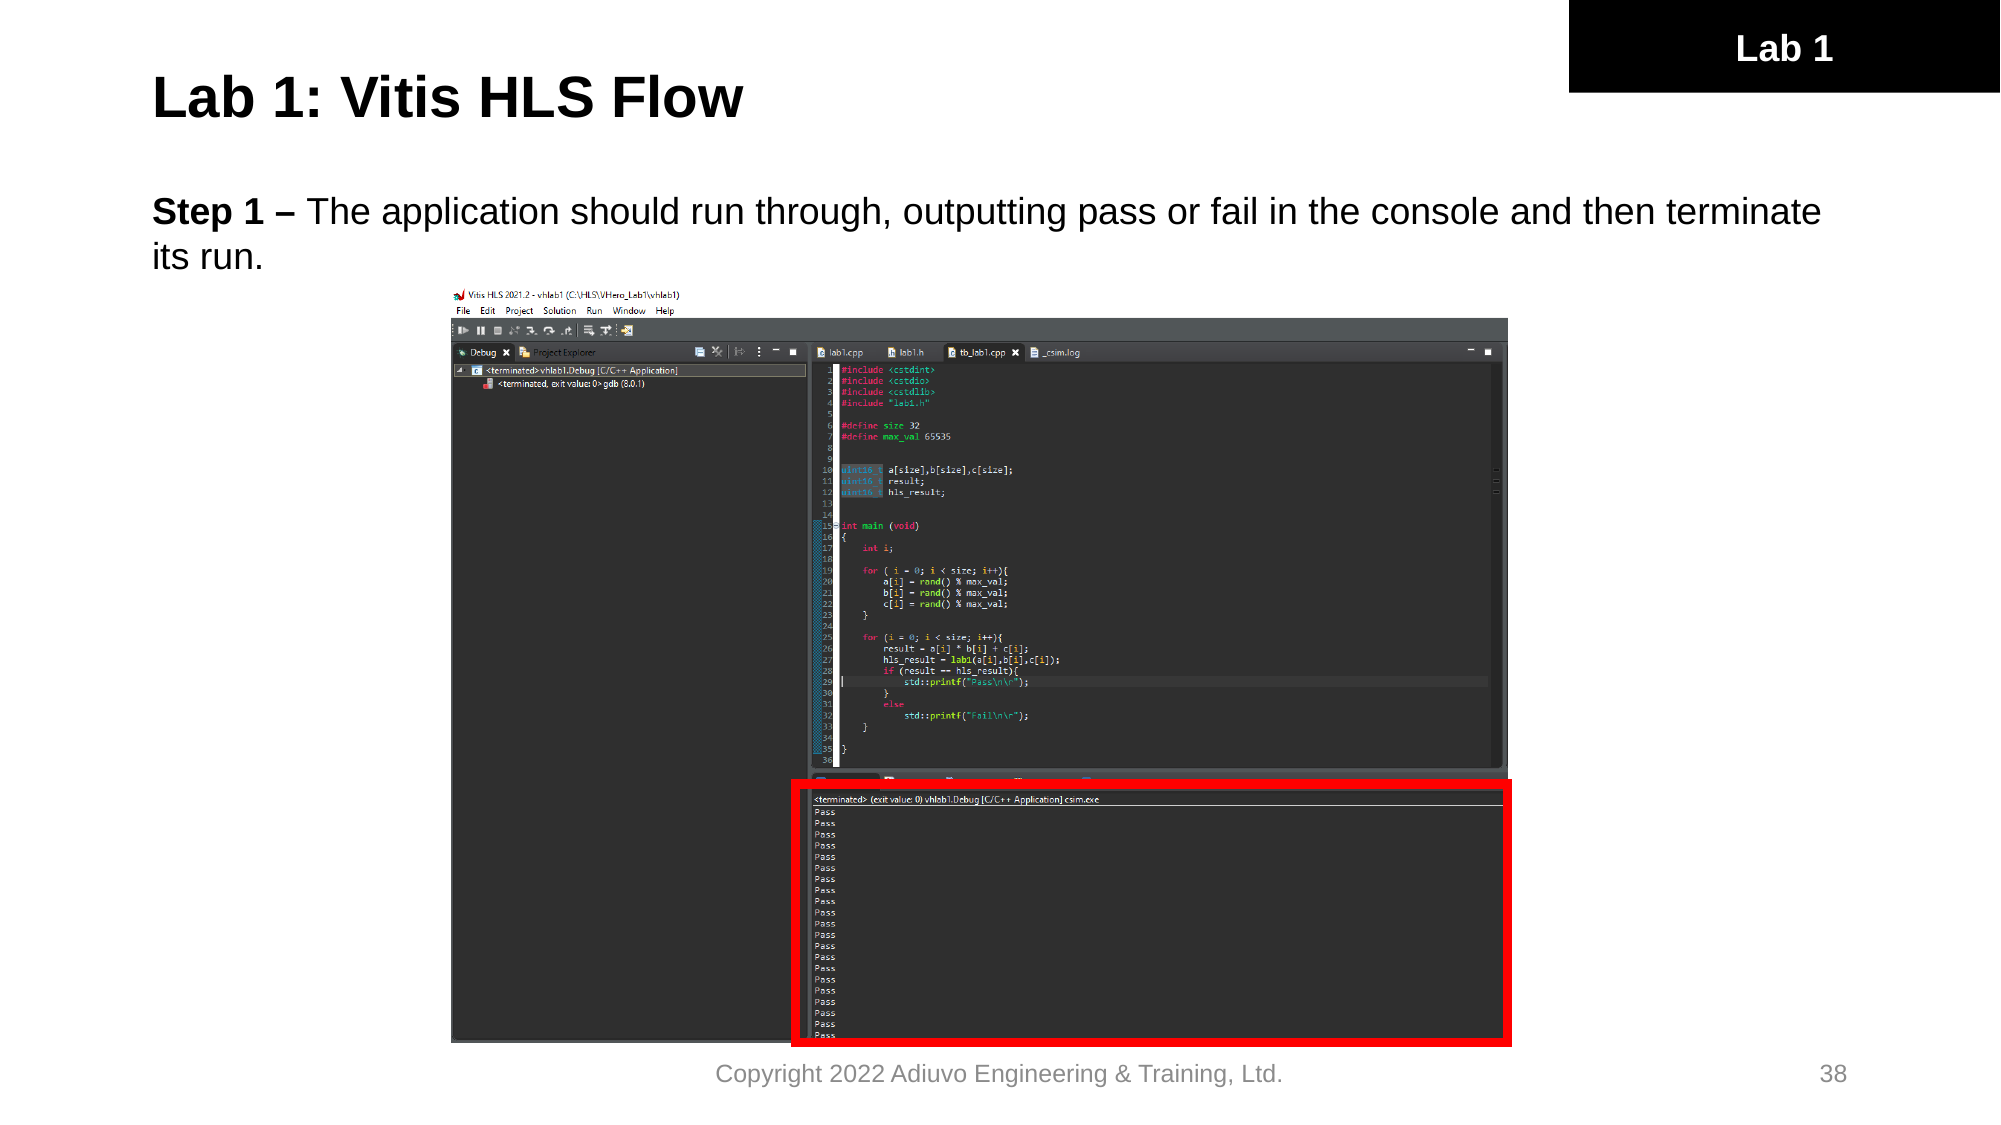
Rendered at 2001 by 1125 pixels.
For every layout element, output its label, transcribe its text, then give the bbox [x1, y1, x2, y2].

text_box Lab 1 [1568, 0, 2000, 94]
slide_number 38 [1412, 1042, 1863, 1103]
footer Copyright 2022 Adiuvo Engineering & Training, Ltd. [662, 1043, 1338, 1103]
text_box Step 1 – The application should run through, outputting pass or fail in the console and then terminate its run. [137, 179, 1863, 375]
title Lab 1: Vitis HLS Flow [137, 59, 1863, 153]
picture [451, 286, 1508, 1043]
